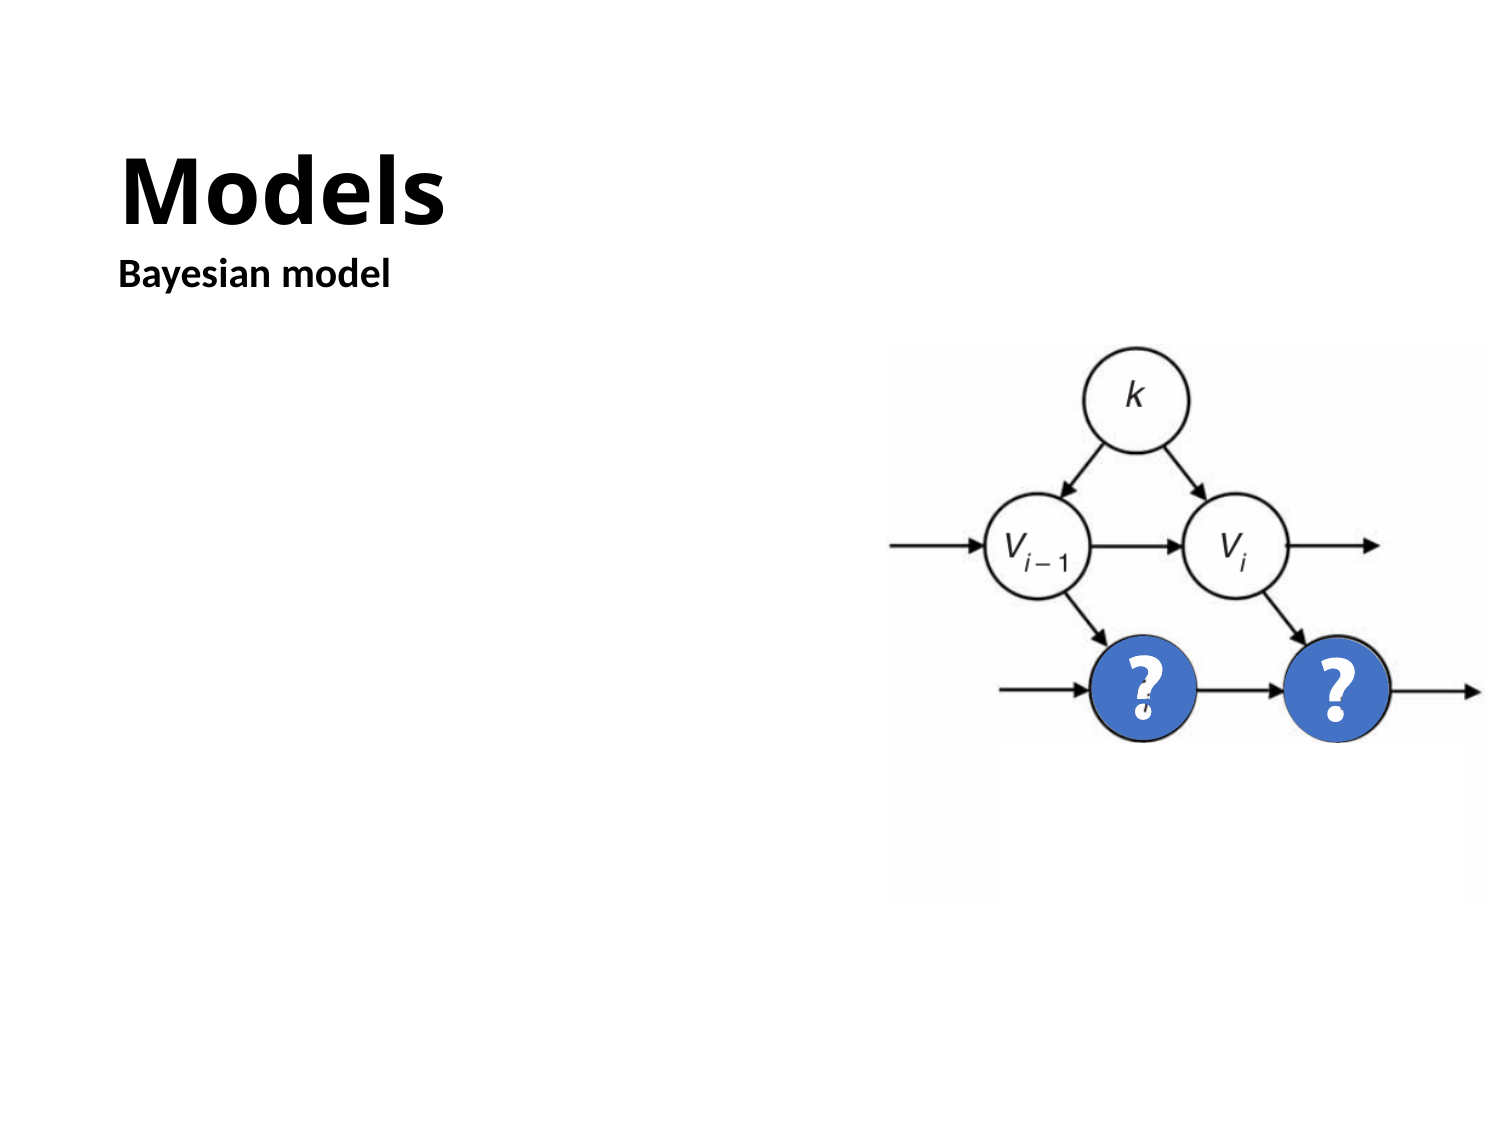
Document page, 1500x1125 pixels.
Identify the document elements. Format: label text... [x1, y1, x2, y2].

title Models [103, 85, 1397, 244]
list Bayesian model [103, 244, 1397, 318]
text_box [882, 317, 1500, 945]
